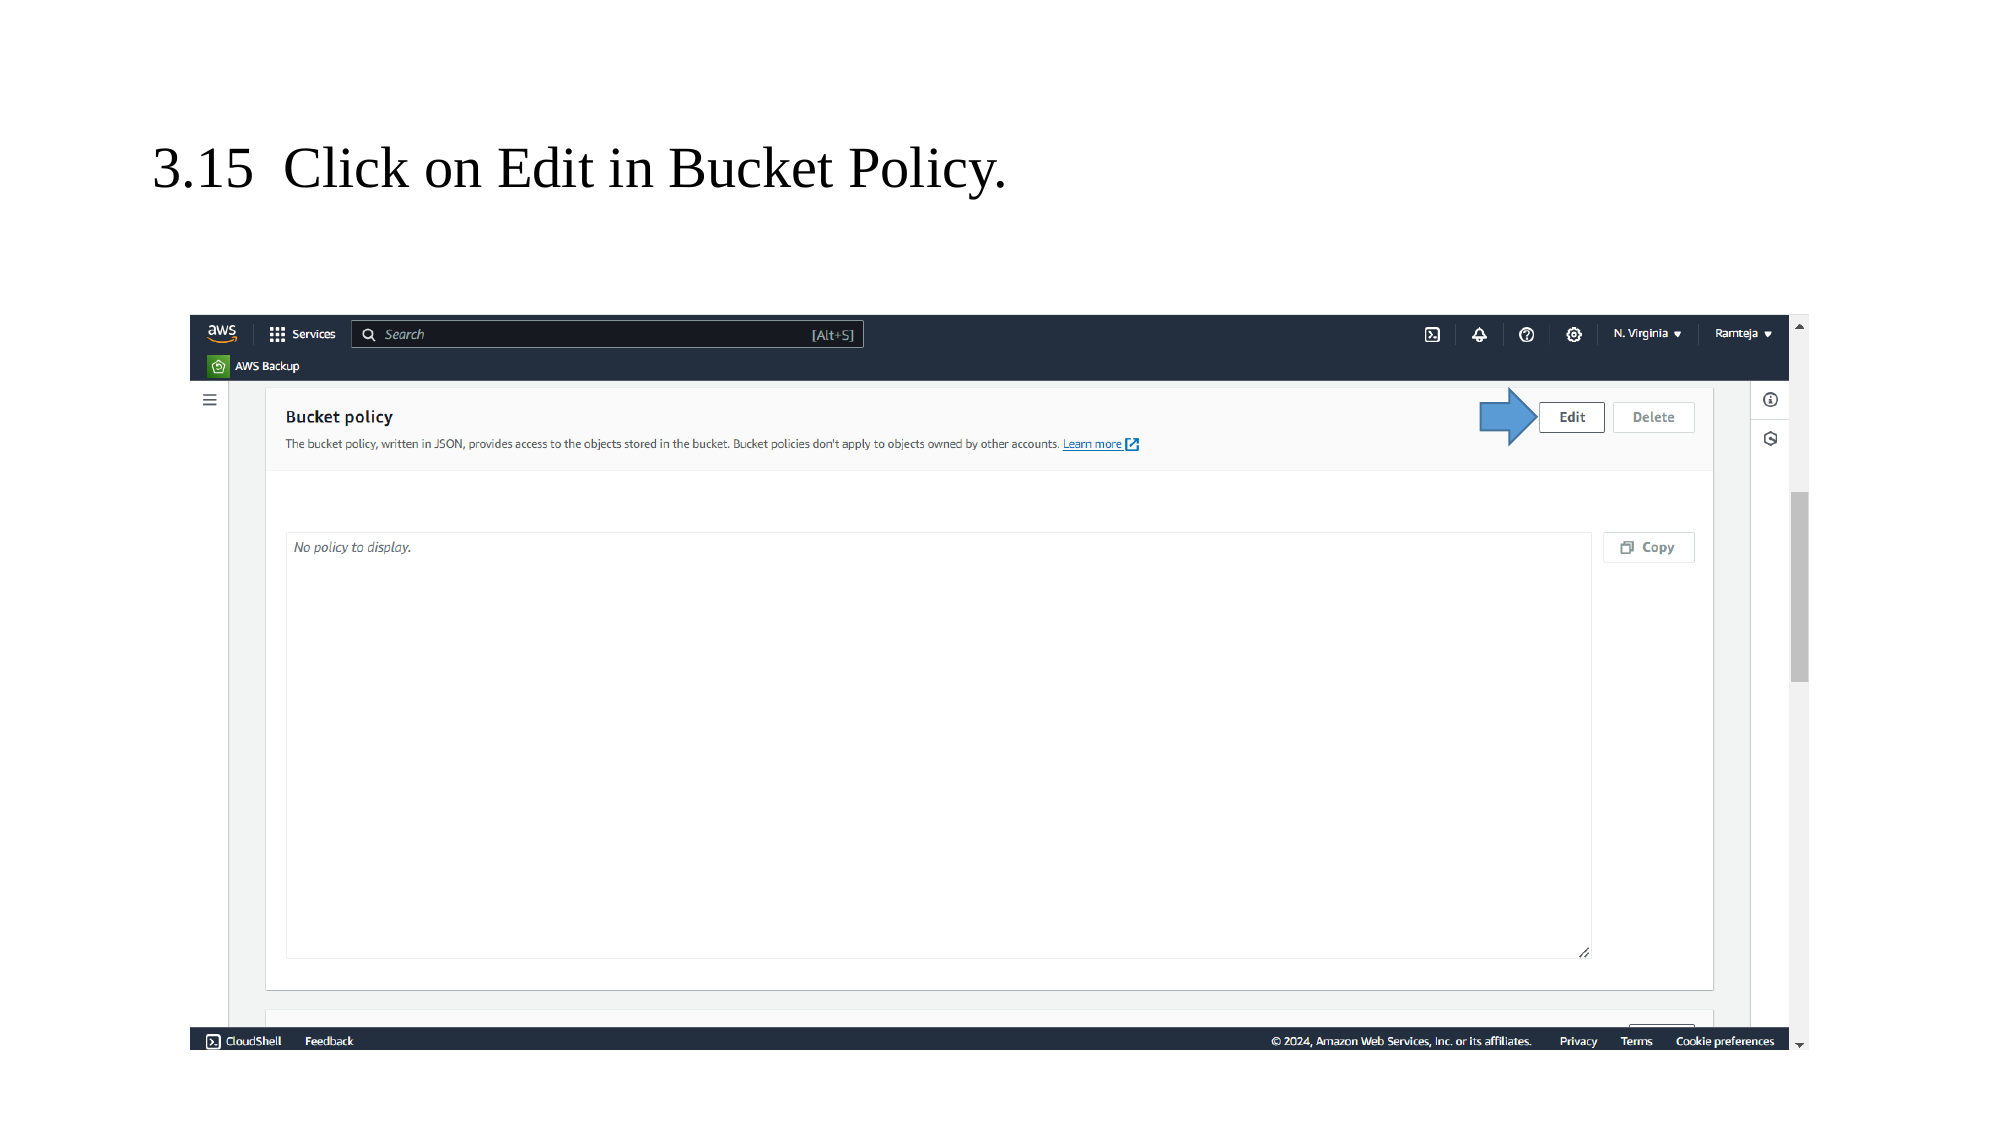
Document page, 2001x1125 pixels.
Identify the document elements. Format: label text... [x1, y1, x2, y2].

title 3.15 Click on Edit in Bucket Policy. [137, 59, 1863, 278]
picture [190, 314, 1809, 1050]
